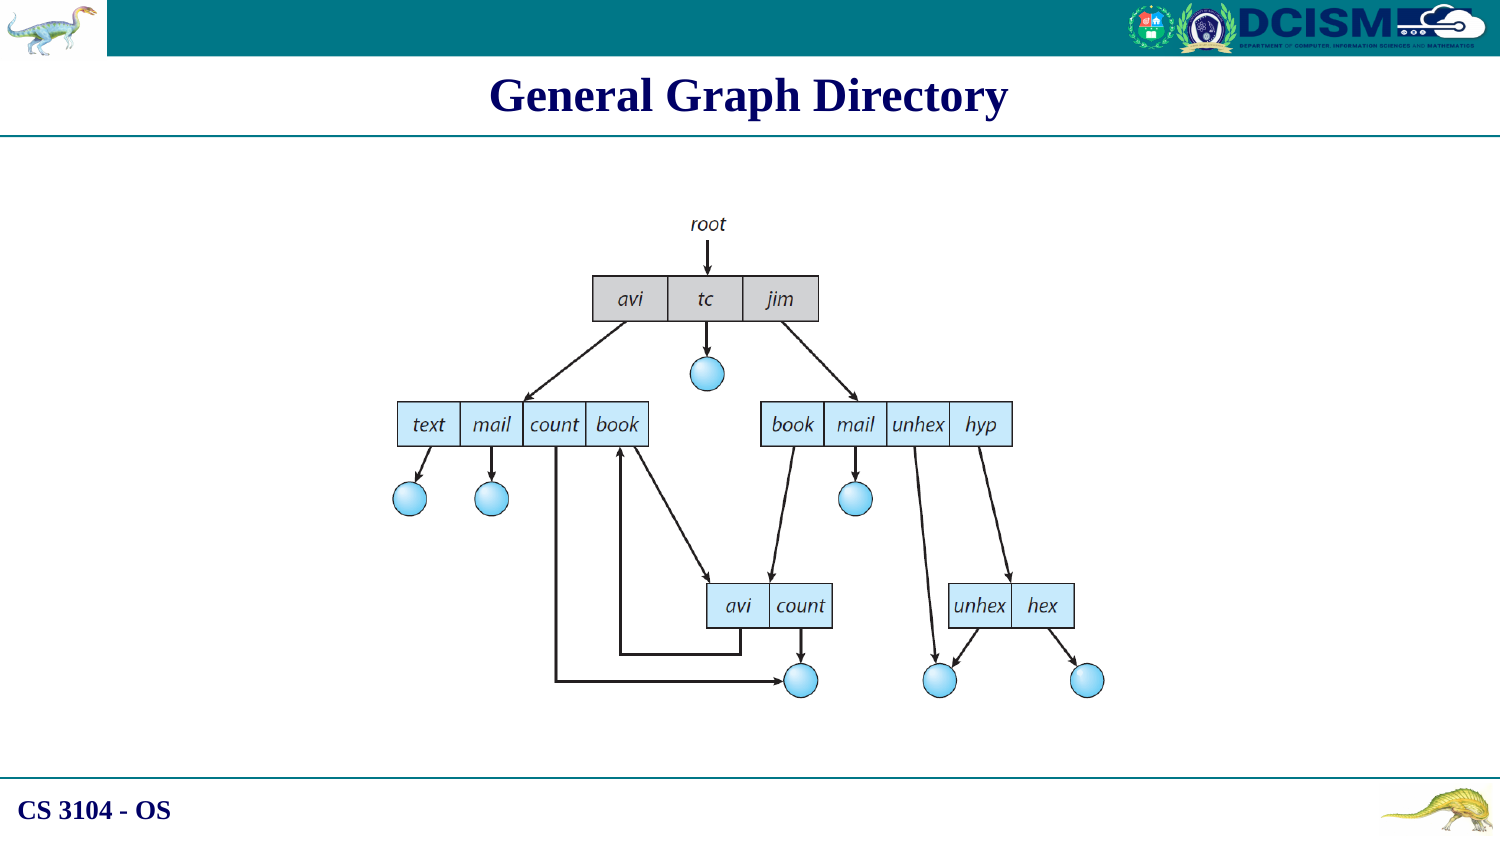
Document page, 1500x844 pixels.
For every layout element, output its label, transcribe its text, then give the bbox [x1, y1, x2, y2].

picture [1122, 0, 1496, 57]
picture [360, 196, 1138, 720]
picture [1379, 783, 1493, 836]
text_box General Graph Directory [10, 58, 1488, 131]
picture [0, 0, 107, 61]
